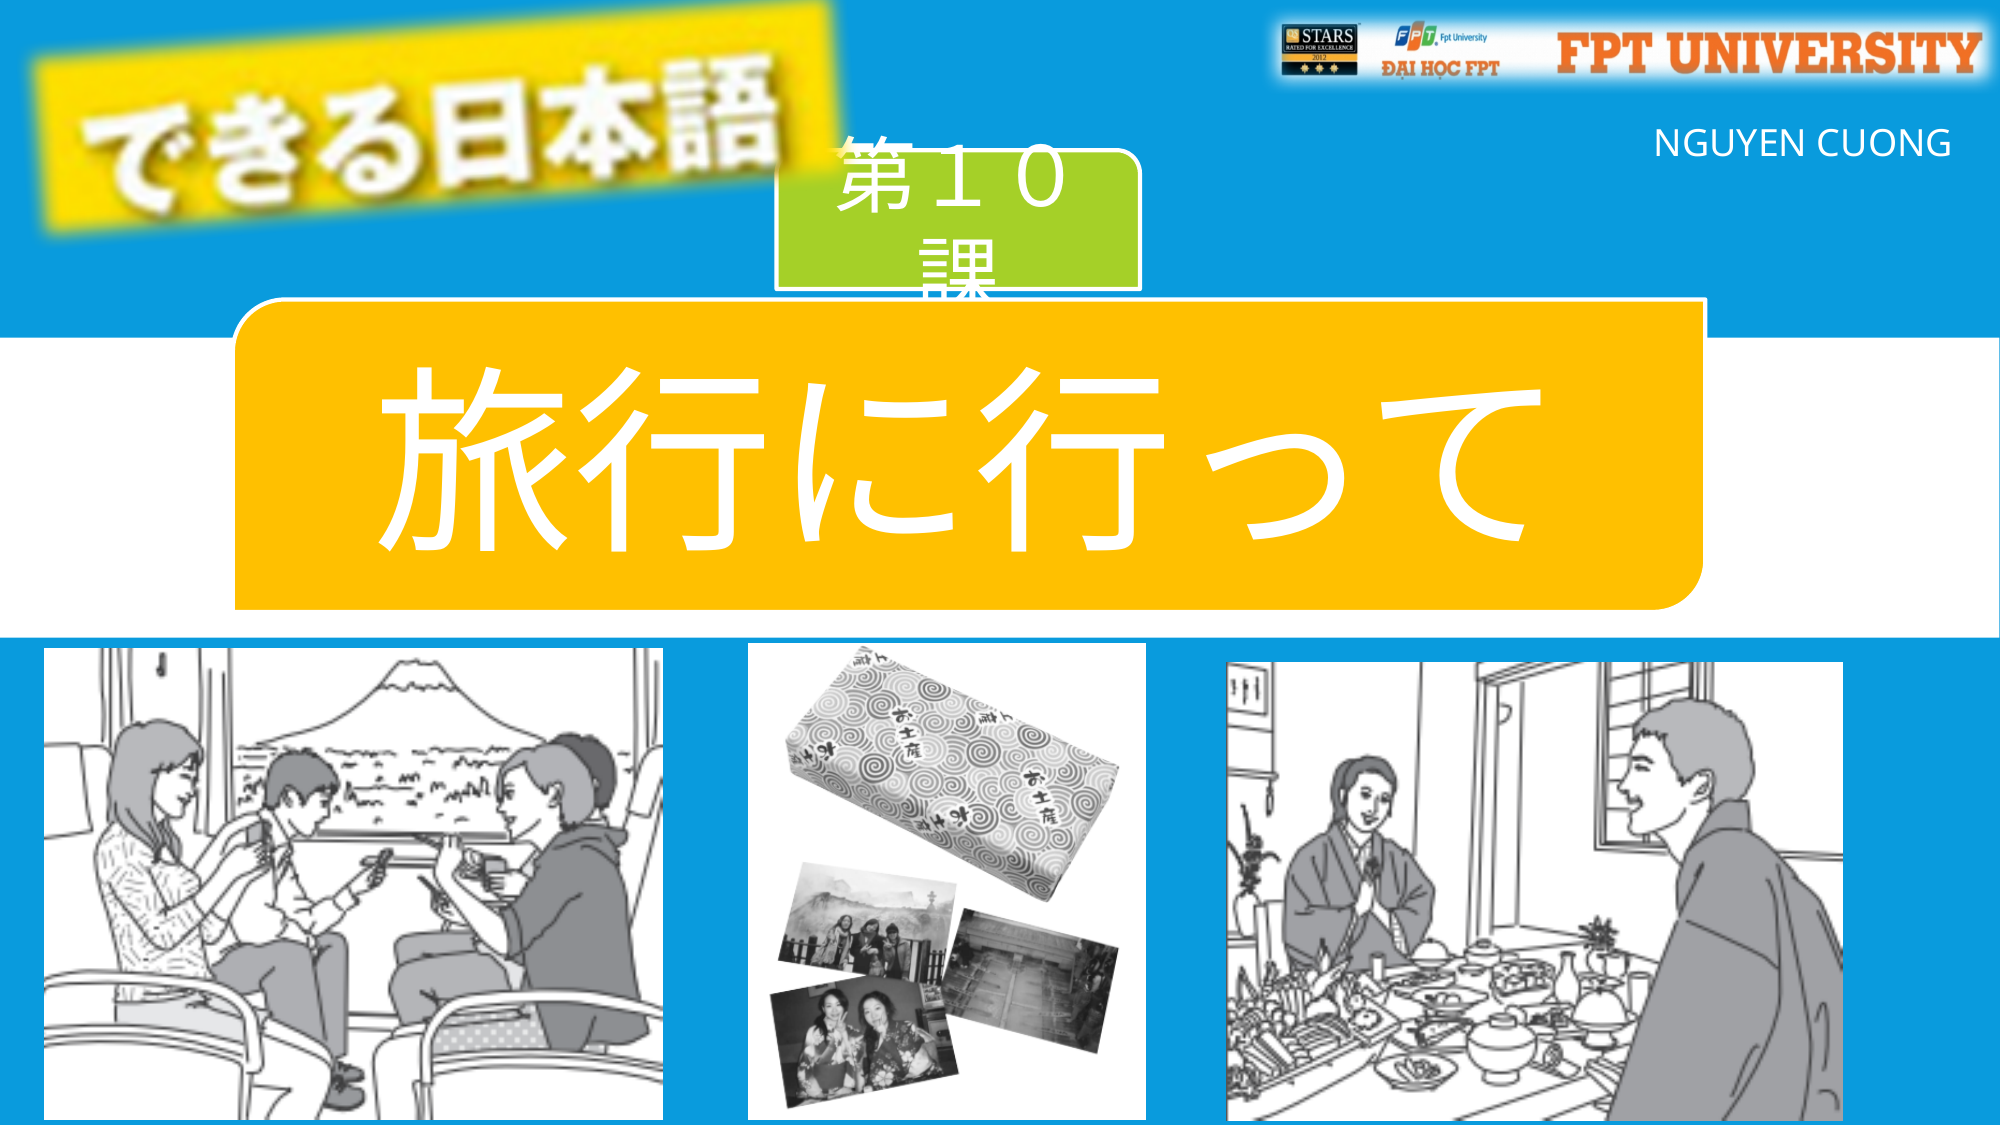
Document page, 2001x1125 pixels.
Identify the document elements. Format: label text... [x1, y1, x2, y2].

picture [45, 649, 662, 1119]
text_box NGUYEN CUONG [1533, 108, 2000, 174]
picture [21, 0, 873, 245]
picture [876, 137, 912, 148]
text_box 旅行に行って [230, 297, 1708, 615]
picture [1265, 10, 2000, 91]
picture [958, 292, 966, 297]
picture [1227, 663, 1842, 1120]
picture [749, 644, 1145, 1119]
text_box 第１０課 [774, 148, 1143, 292]
picture [979, 292, 987, 297]
picture [1030, 144, 1051, 148]
